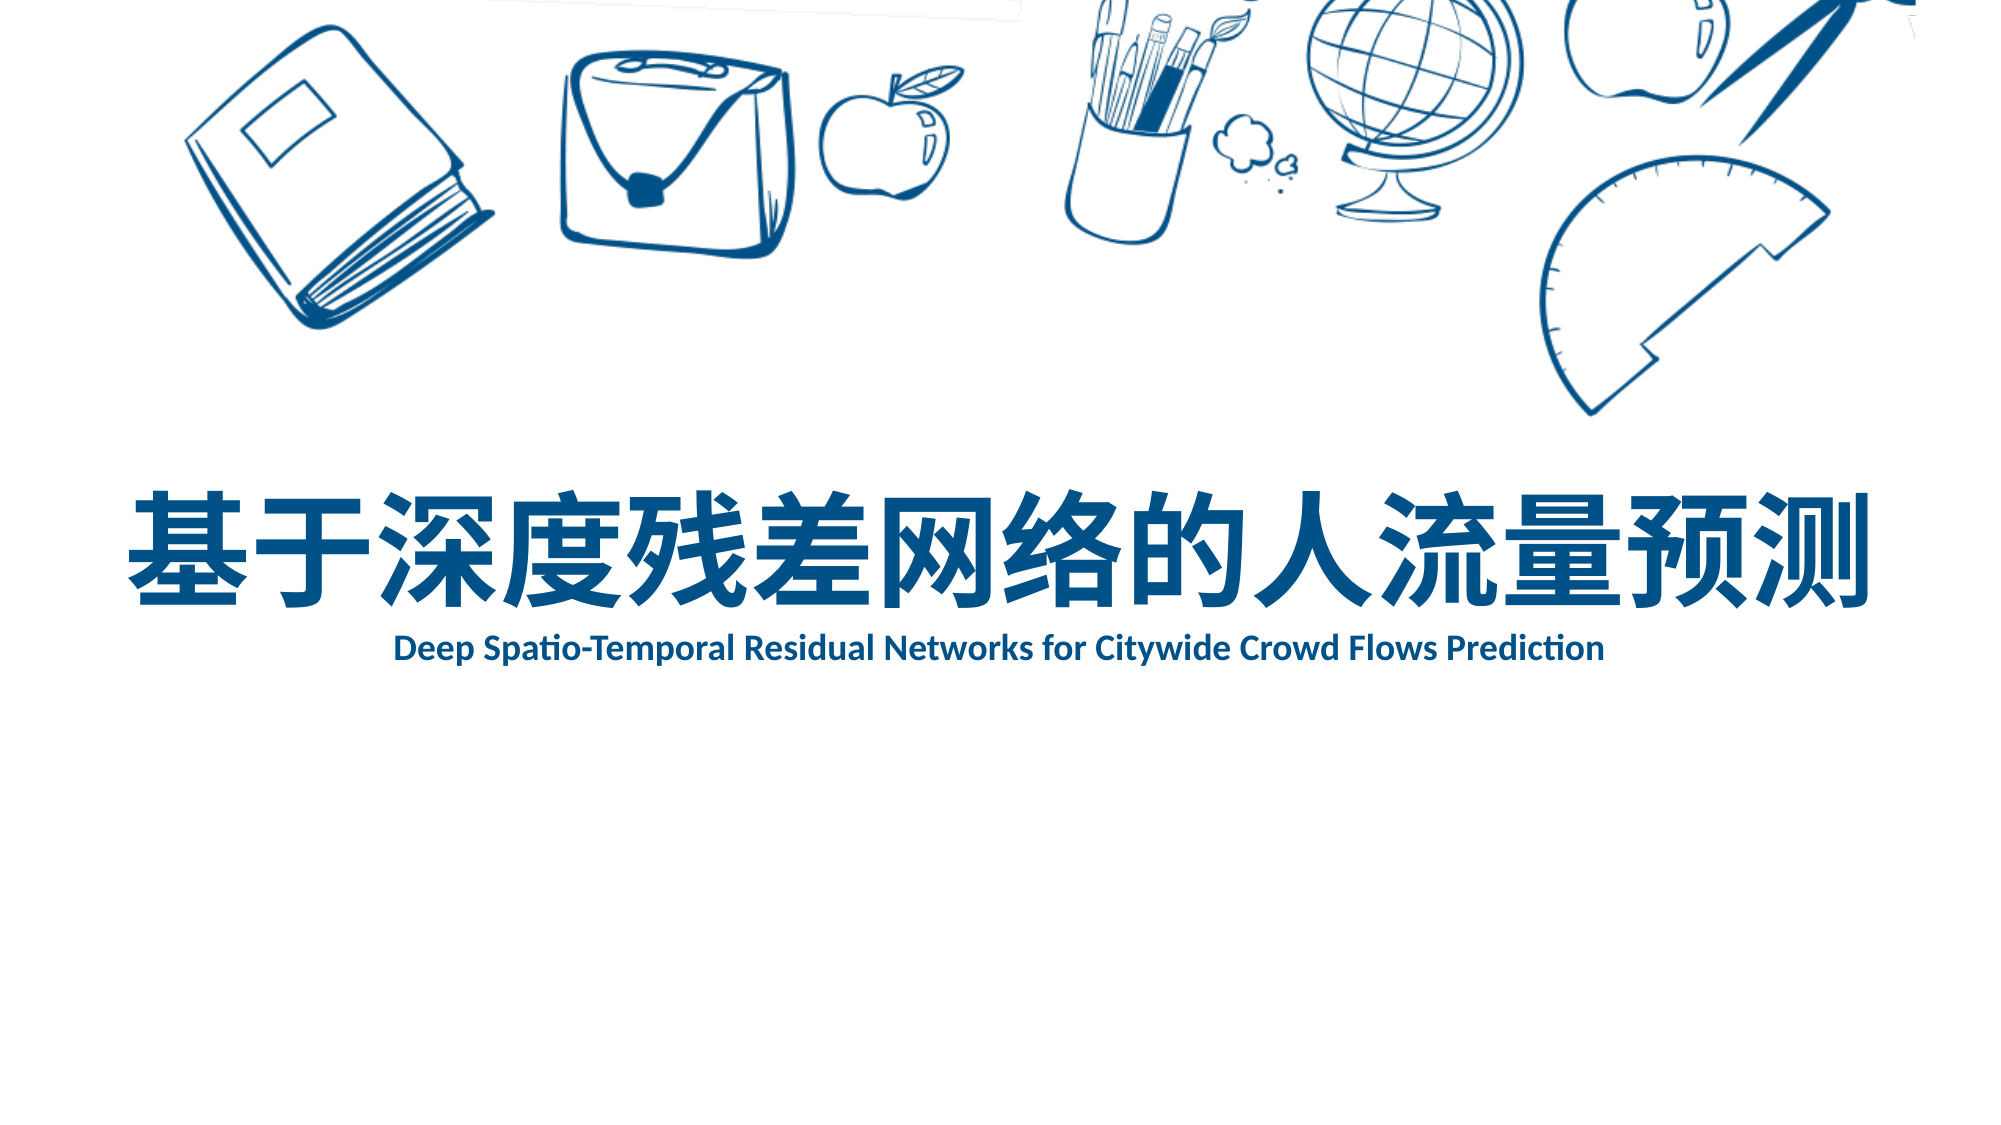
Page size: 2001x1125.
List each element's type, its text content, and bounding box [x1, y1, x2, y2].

picture [0, 0, 1916, 466]
text_box 基于深度残差网络的人流量预测 Deep Spatio-Temporal Residual Networks for Citywide Crowd Flows Prediction [110, 466, 1890, 676]
